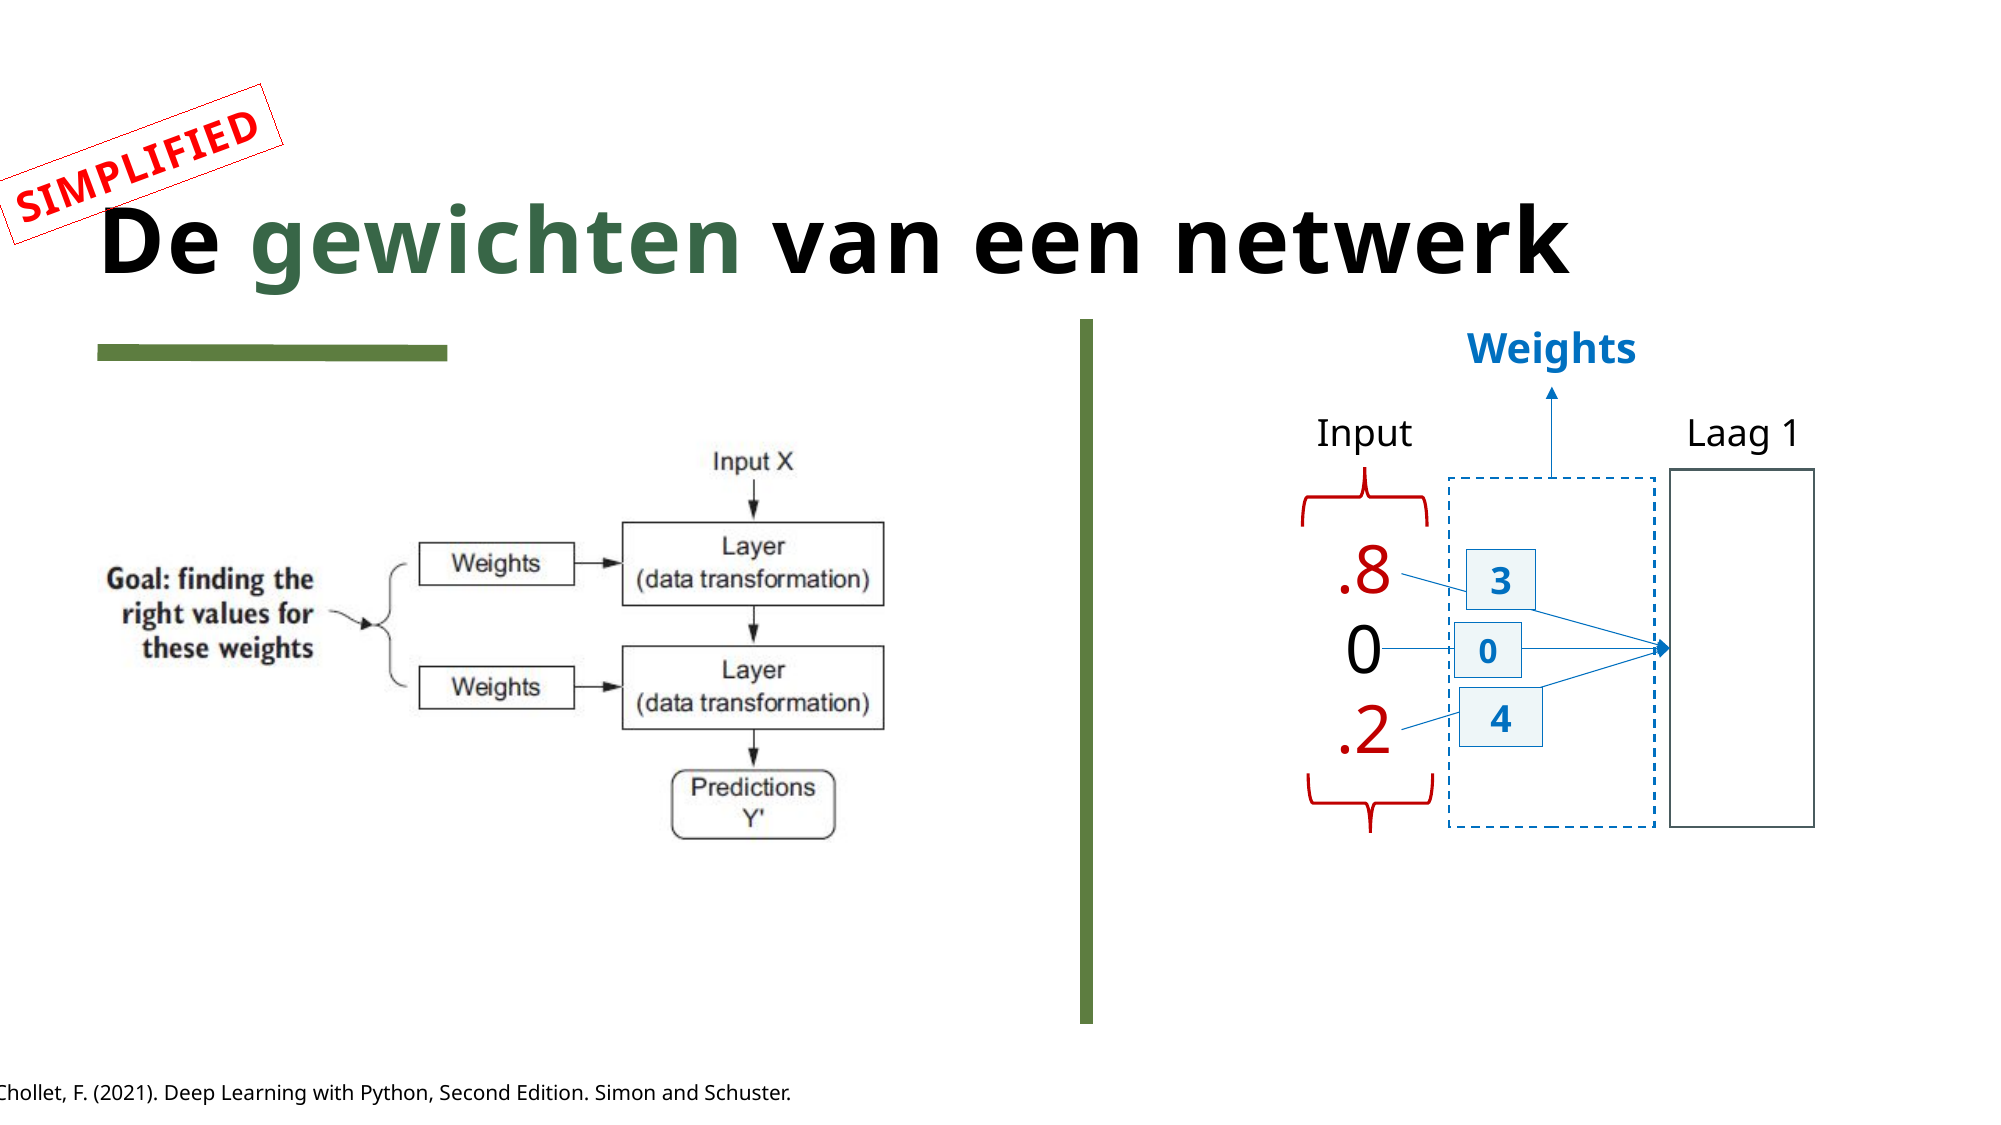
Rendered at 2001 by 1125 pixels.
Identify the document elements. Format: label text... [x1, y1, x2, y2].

text_box [1669, 468, 1815, 828]
text_box [1301, 467, 1428, 527]
text_box Laag 1 [1671, 401, 1817, 461]
text_box 3 [1466, 549, 1536, 573]
text_box 4 [1459, 730, 1543, 747]
title De gewichten van een netwerk [97, 95, 1898, 291]
text_box [1307, 773, 1434, 833]
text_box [1401, 573, 1670, 647]
text_box Chollet, F. (2021). Deep Learning with Python, Second Edition. Simon and Schuster. [0, 1071, 807, 1112]
text_box [1448, 730, 1656, 828]
text_box Weights [1444, 320, 1660, 387]
text_box [1448, 477, 1656, 573]
text_box .8 0 .2 [1321, 527, 1408, 773]
text_box Input [1302, 401, 1428, 461]
text_box SIMPLIFIED [0, 83, 284, 245]
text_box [1401, 647, 1670, 730]
picture [97, 417, 894, 879]
